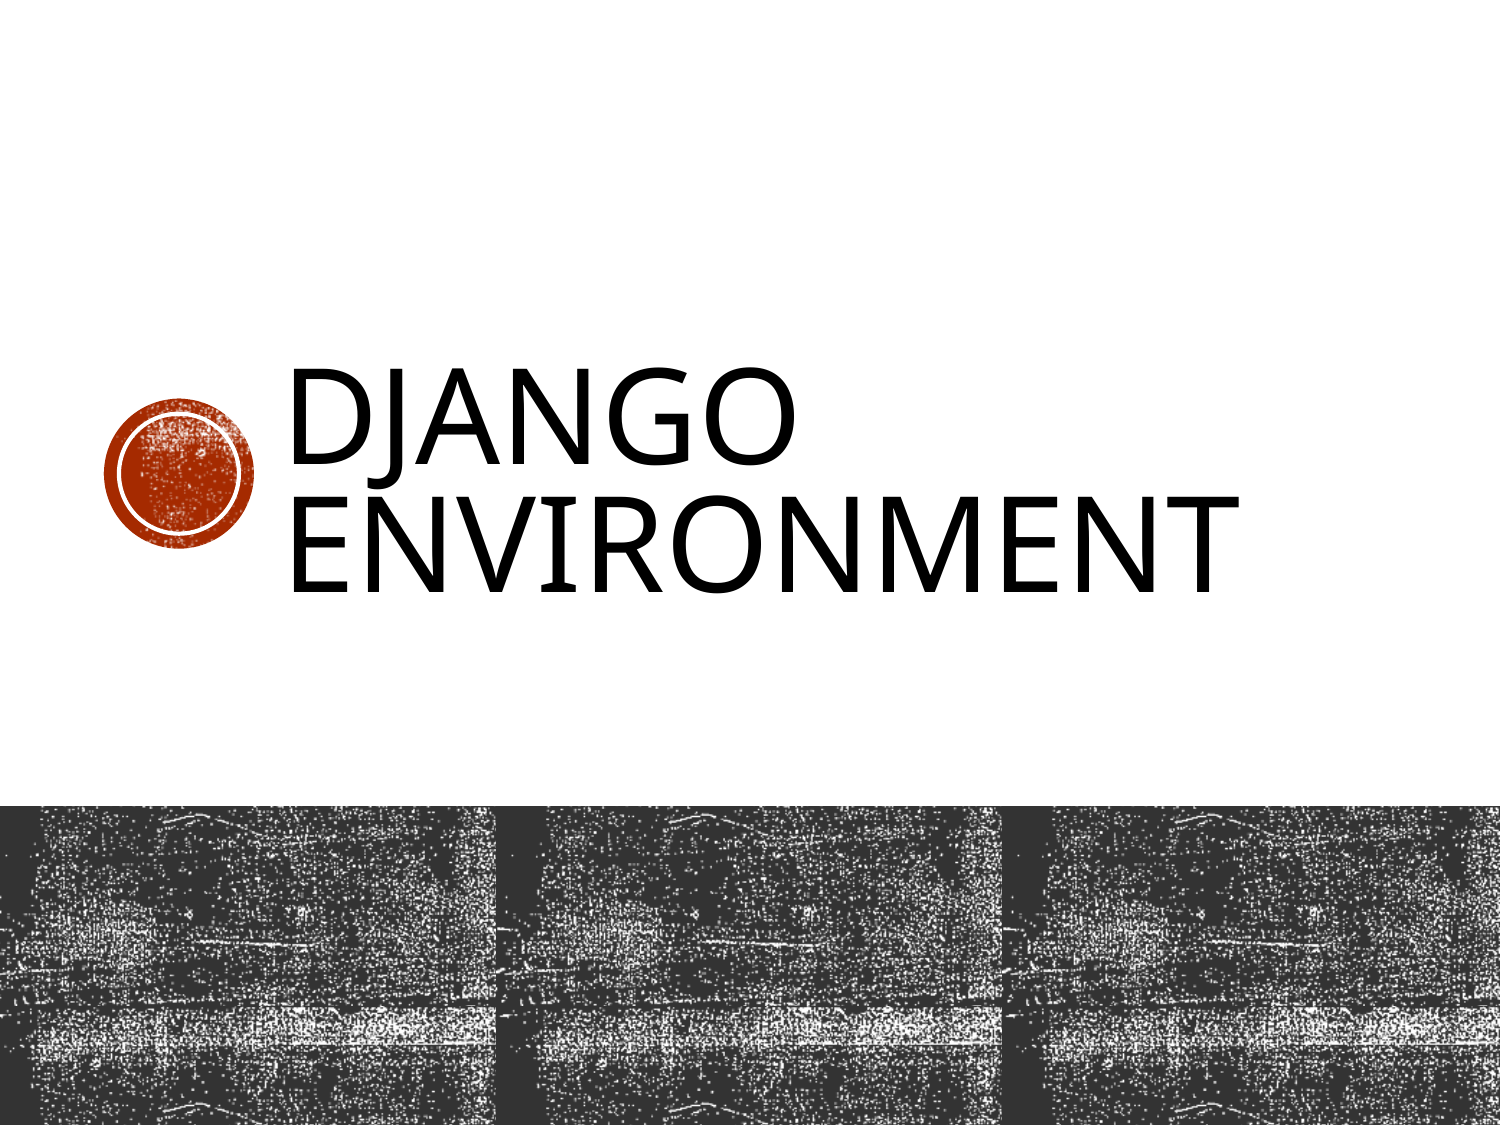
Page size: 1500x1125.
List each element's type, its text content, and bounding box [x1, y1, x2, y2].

title Django Environment [266, 201, 1409, 779]
